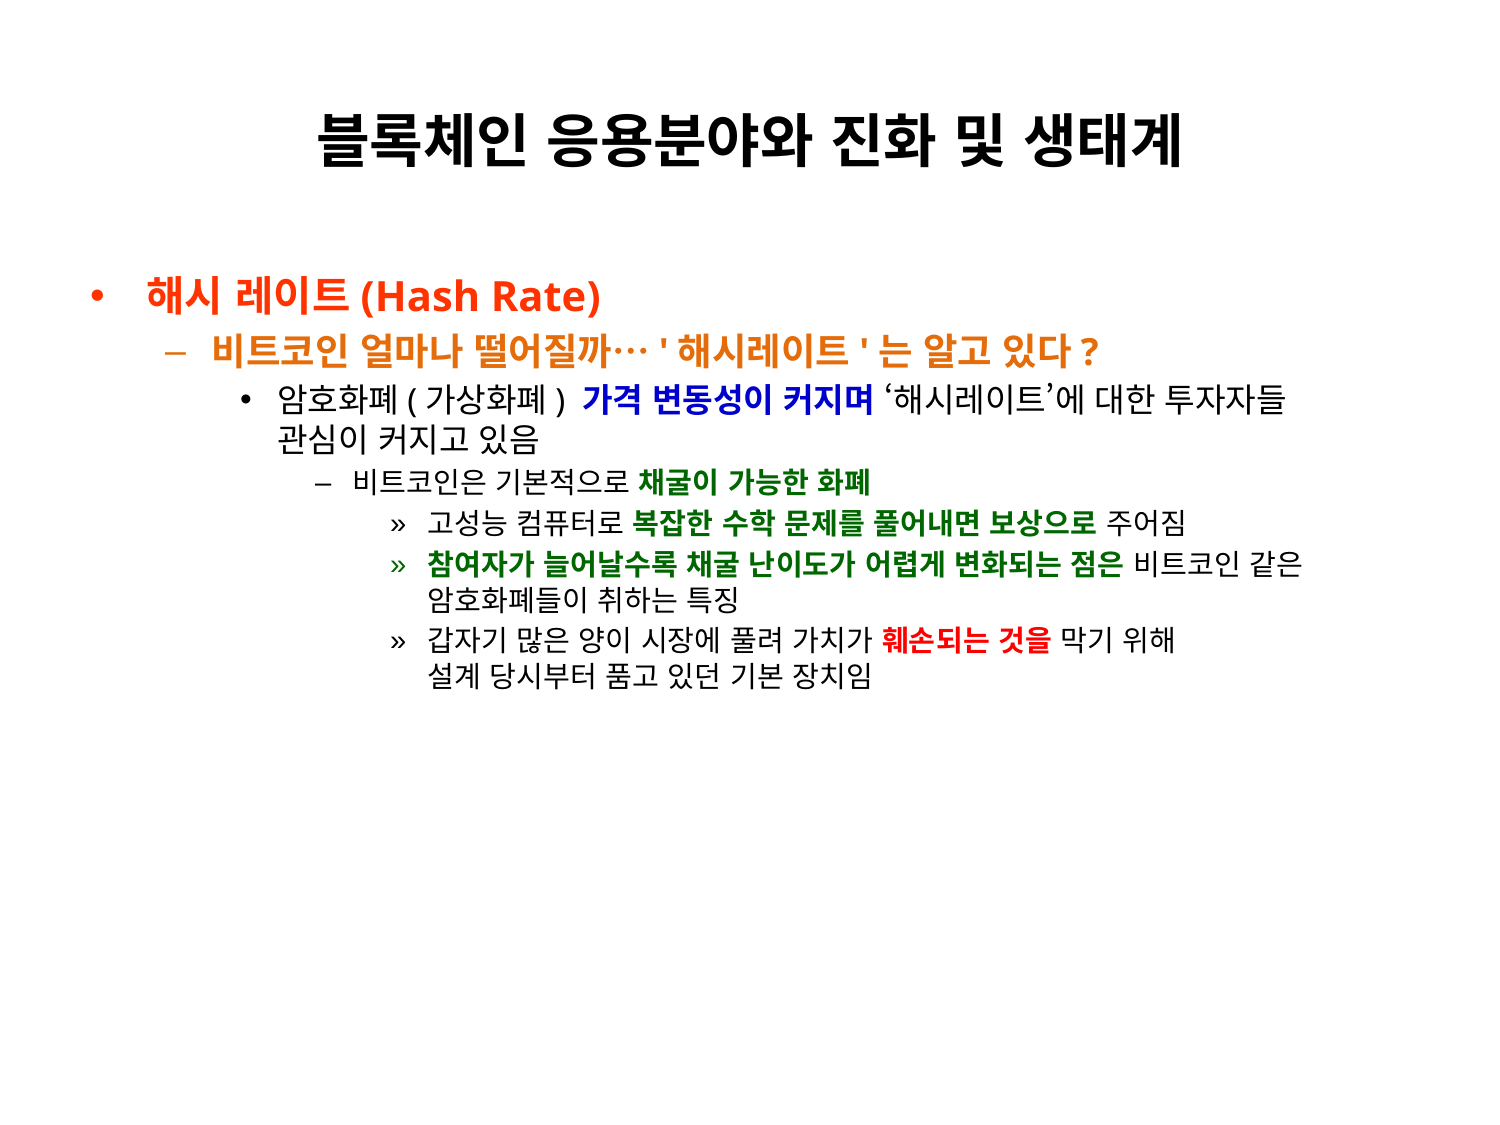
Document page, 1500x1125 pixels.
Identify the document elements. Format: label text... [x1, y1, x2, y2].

title 블록체인 응용분야와 진화 및 생태계 [75, 45, 1425, 233]
list 해시 레이트(Hash Rate) 비트코인 얼마나 떨어질까…'해시레이트'는 알고 있다? 암호화폐(가상화폐) 가격 변동성이 커지며 ‘해시레이트’에 대한 투자자들 관심이 커지고 있음 비트코인은 기본적으로 채굴이 가능한 화폐 고성능 컴퓨터로 복잡한 수학 문제를 풀어내면 보상으로 주어짐 참여자가 늘어날수록 채굴 난이도가 어렵게 변화되는 점은 비트코인 같은 암호화폐들이 취하는 특징 갑자기 많은 양이 시장에 풀려 가치가 훼손되는 것을 막기 위해 설계 당시부터 품고 있던 기본 장치임 [75, 262, 1425, 1005]
